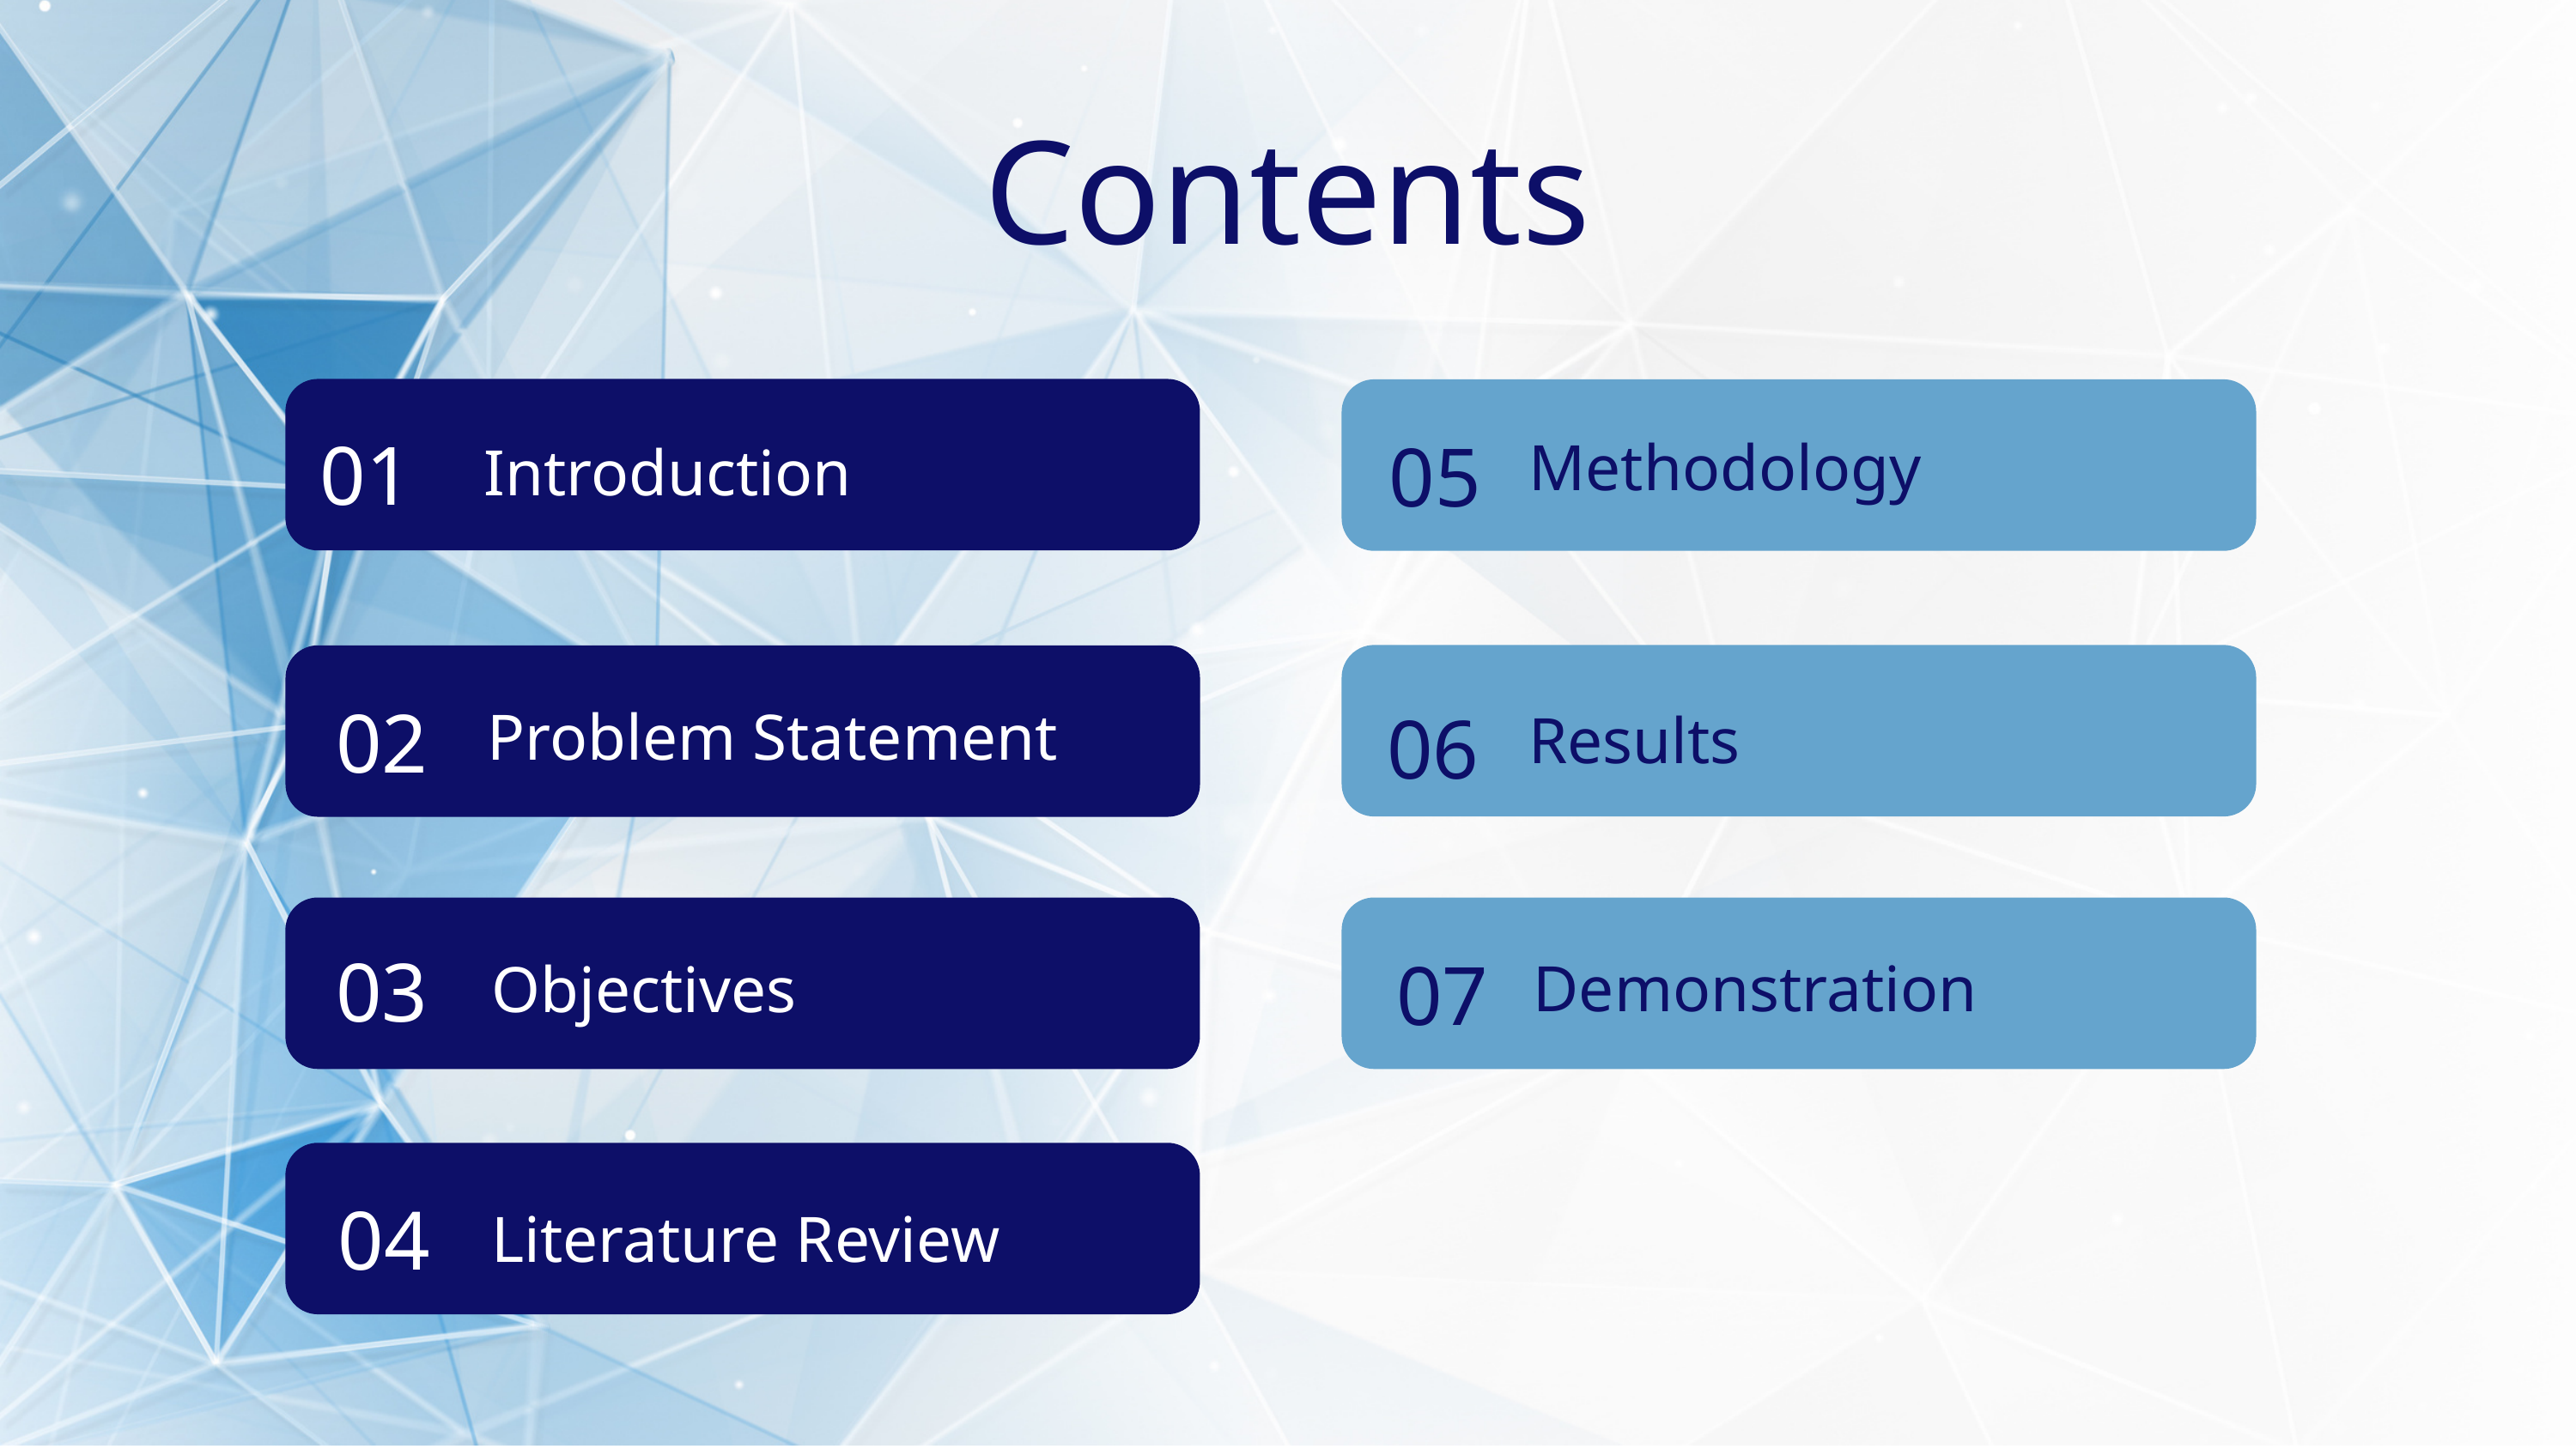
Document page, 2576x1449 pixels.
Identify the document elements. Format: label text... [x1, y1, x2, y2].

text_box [285, 352, 1200, 551]
text_box [0, 0, 2576, 1446]
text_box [285, 1143, 1200, 1315]
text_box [285, 645, 1200, 817]
text_box Contents [526, 72, 2050, 273]
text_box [285, 876, 1200, 1070]
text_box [1341, 645, 2257, 817]
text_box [1341, 379, 2257, 551]
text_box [1341, 897, 2257, 1070]
